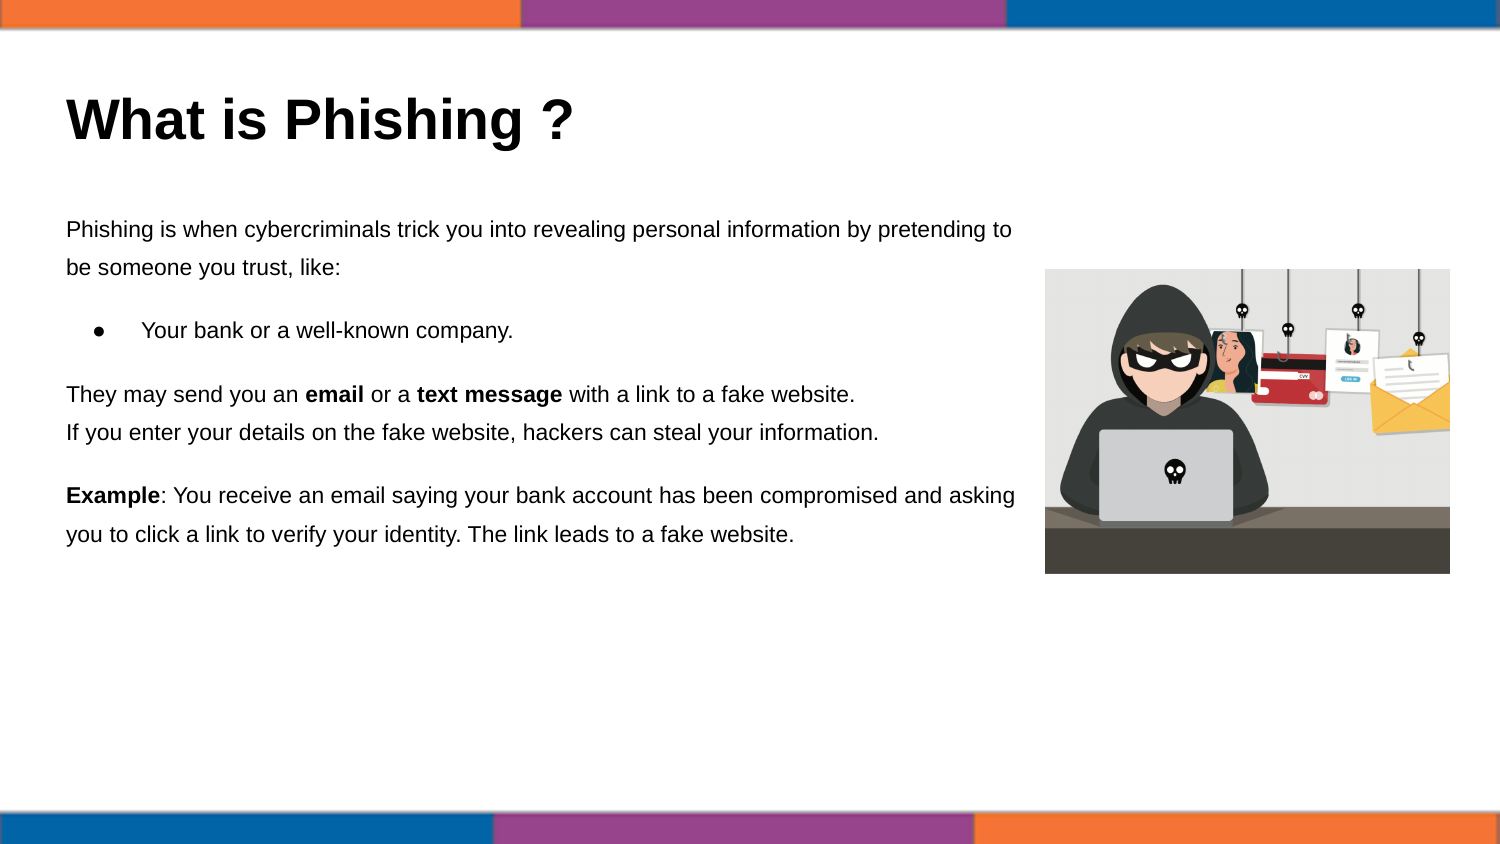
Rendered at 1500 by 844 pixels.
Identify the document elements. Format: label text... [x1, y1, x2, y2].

picture [0, 0, 1500, 844]
title What is Phishing ? [51, 72, 1449, 167]
list Phishing is when cybercriminals trick you into revealing personal information by pretending to be someone you trust, like: Your bank or a well-known company. They may send you an email or a text message with a link to a fake website. If you enter your details on the fake website, hackers can steal your information. Example: You receive an email saying your bank account has been compromised and asking you to click a link to verify your identity. The link leads to a fake website. [51, 189, 1045, 750]
